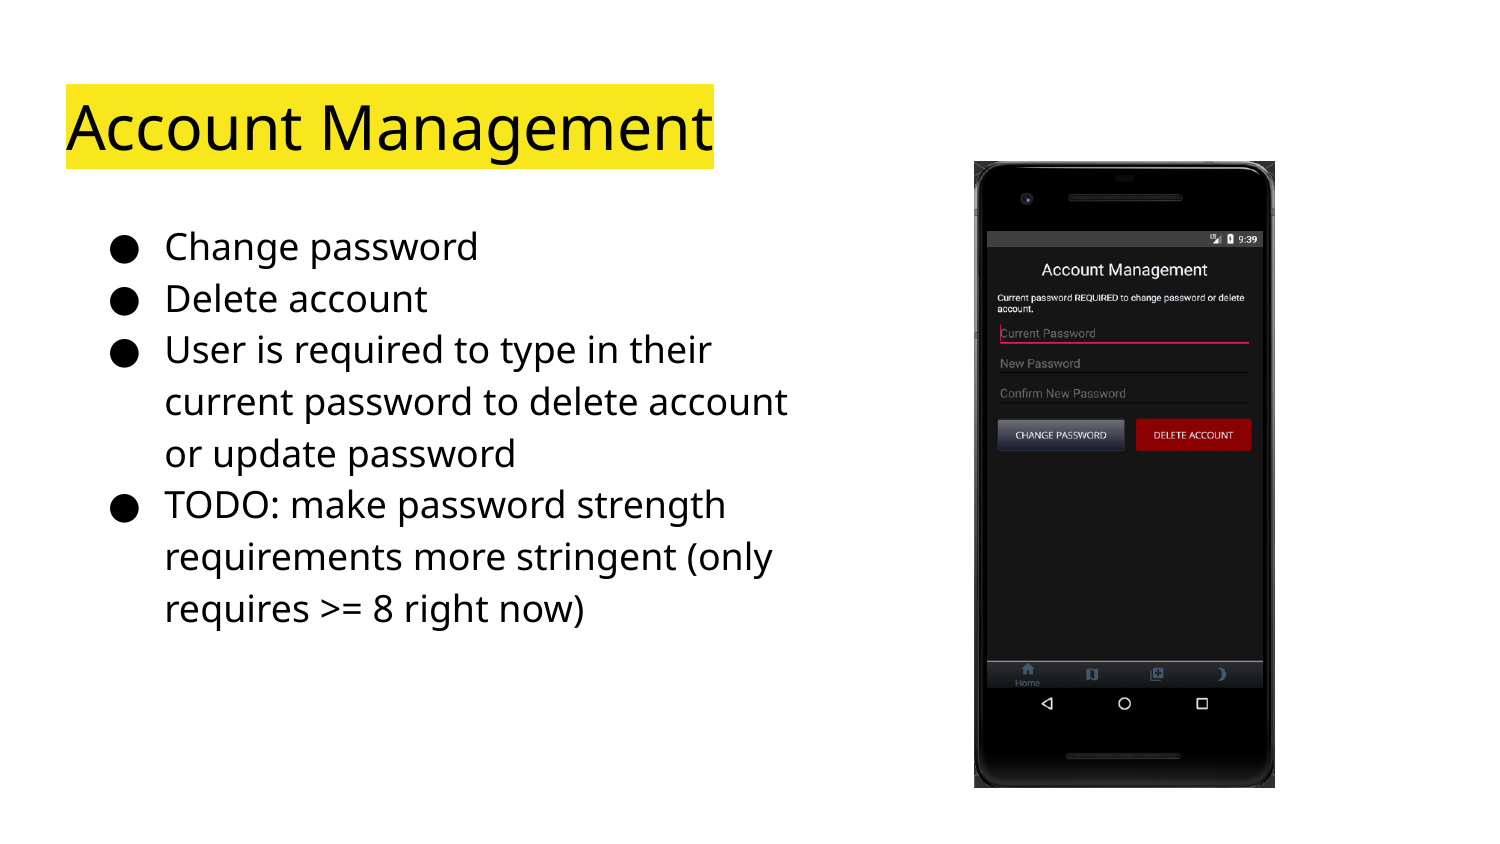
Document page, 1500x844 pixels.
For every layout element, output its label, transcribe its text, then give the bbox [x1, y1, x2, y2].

title Account Management [51, 72, 1449, 167]
picture [974, 160, 1275, 789]
list Change password Delete account User is required to type in their current password to delete account or update password TODO: make password strength requirements more stringent (only requires >= 8 right now) [74, 201, 810, 748]
